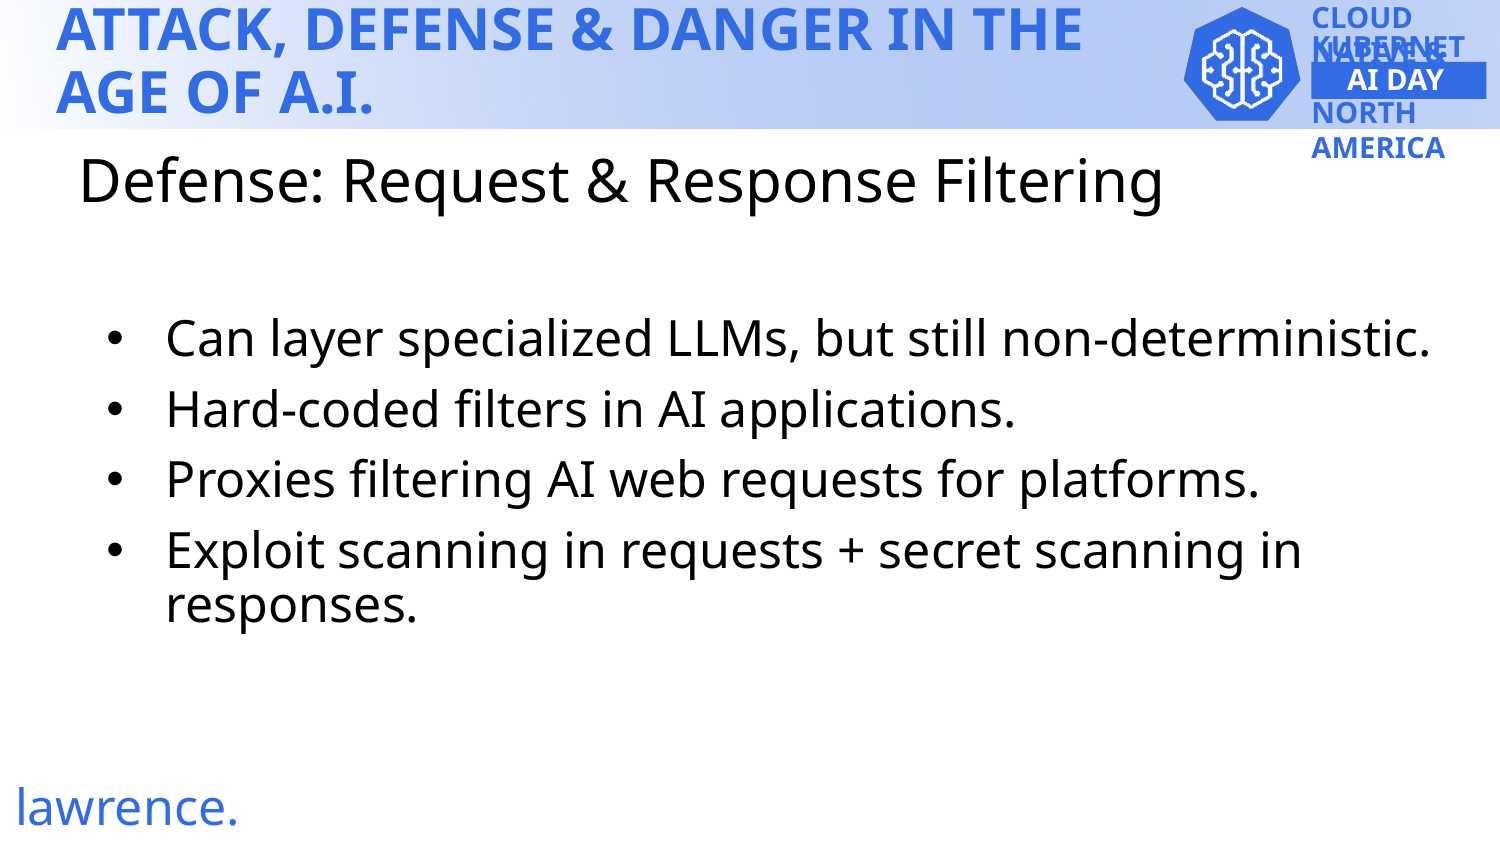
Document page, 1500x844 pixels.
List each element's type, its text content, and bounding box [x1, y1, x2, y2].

list [54, 282, 1446, 741]
list Defense: Request & Response Filtering [54, 145, 1446, 261]
text_box Can layer specialized LLMs, but still non-deterministic. Hard-coded filters in AI applications. Proxies filtering AI web requests for platforms. Exploit scanning in requests + secret scanning in responses. [79, 307, 1471, 766]
picture [1183, 7, 1301, 121]
